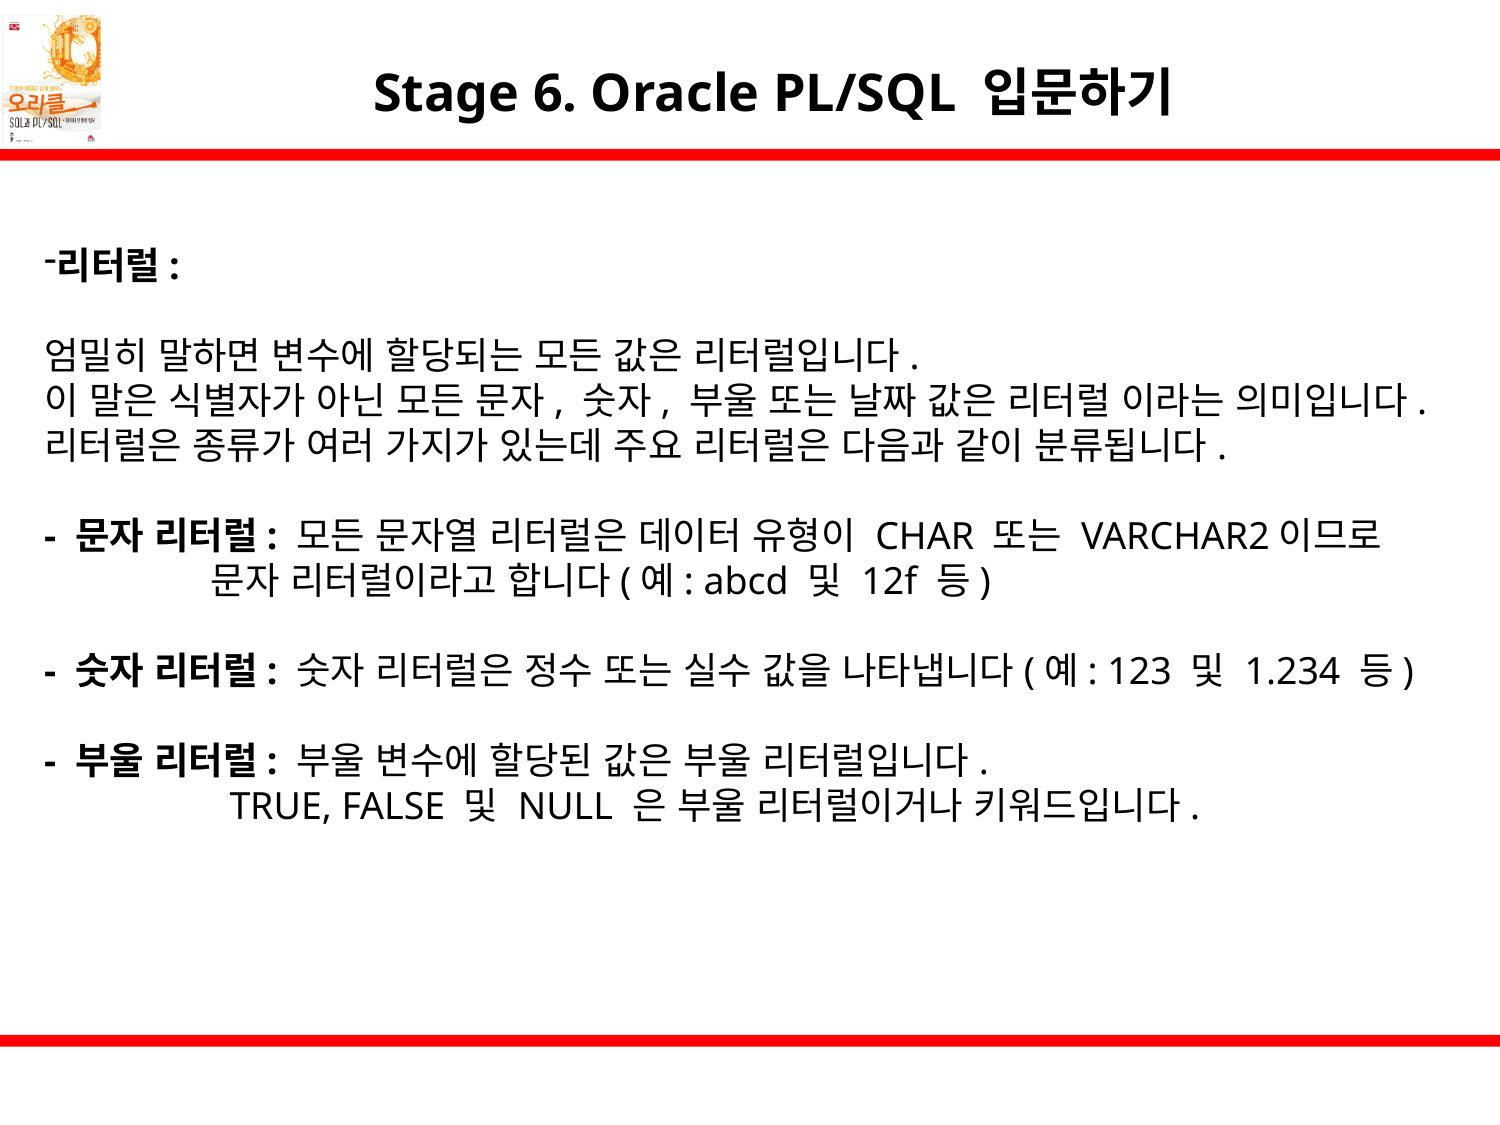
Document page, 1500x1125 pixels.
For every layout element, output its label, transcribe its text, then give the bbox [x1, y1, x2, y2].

picture [1, 14, 101, 150]
text_box Stage 6. Oracle PL/SQL 입문하기 [204, 0, 1343, 151]
text_box [0, 1033, 1500, 1049]
text_box 리터럴: 엄밀히 말하면 변수에 할당되는 모든 값은 리터럴입니다. 이 말은 식별자가 아닌 모든 문자, 숫자, 부울 또는 날짜 값은 리터럴 이라는 의미입니다. 리터럴은 종류가 여러 가지가 있는데 주요 리터럴은 다음과 같이 분류됩니다. - 문자 리터럴: 모든 문자열 리터럴은 데이터 유형이 CHAR 또는 VARCHAR2이므로 문자 리터럴이라고 합니다(예: abcd 및 12f 등) - 숫자 리터럴: 숫자 리터럴은 정수 또는 실수 값을 나타냅니다(예: 123 및 1.234 등) - 부울 리터럴: 부울 변수에 할당된 값은 부울 리터럴입니다. TRUE, FALSE 및 NULL 은 부울 리터럴이거나 키워드입니다. [27, 182, 1461, 931]
text_box [0, 147, 1500, 163]
